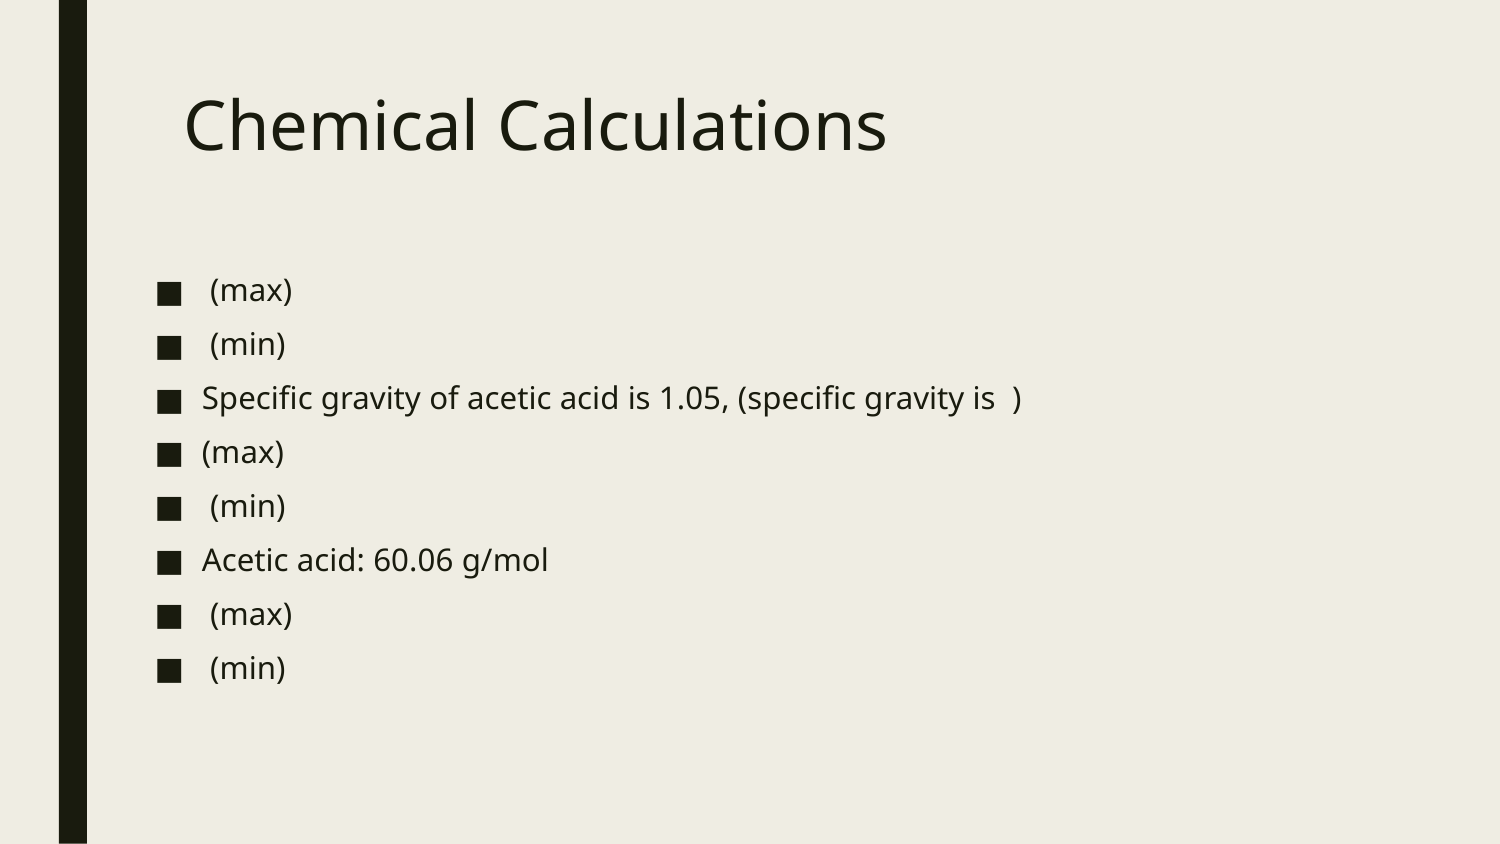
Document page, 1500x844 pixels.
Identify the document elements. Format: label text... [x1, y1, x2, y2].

title Chemical Calculations [168, 84, 1351, 268]
